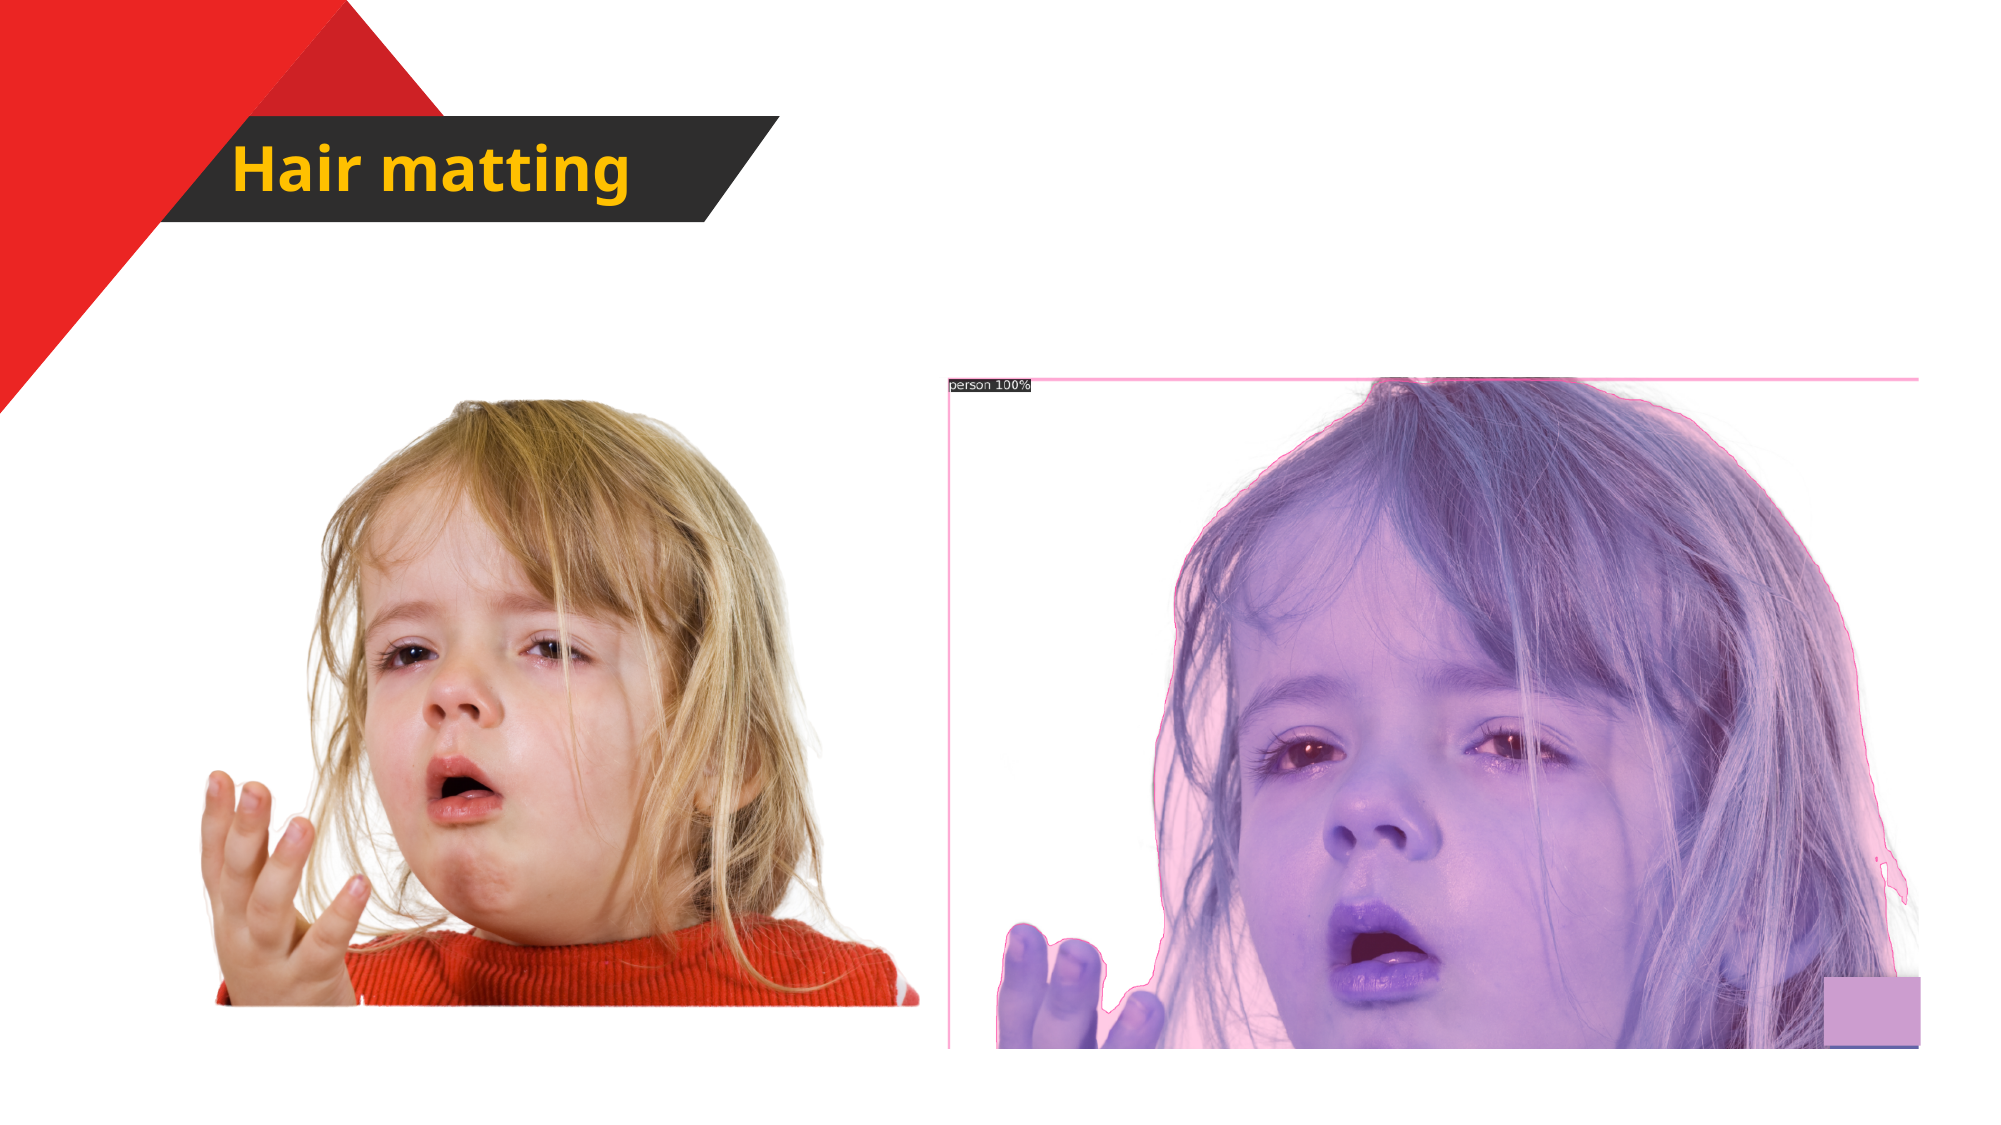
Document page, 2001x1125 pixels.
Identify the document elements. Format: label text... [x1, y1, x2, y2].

text_box [161, 116, 780, 223]
text_box Hair matting [215, 121, 648, 212]
text_box [250, 0, 444, 117]
picture [0, 374, 1919, 1059]
text_box [0, 0, 347, 398]
